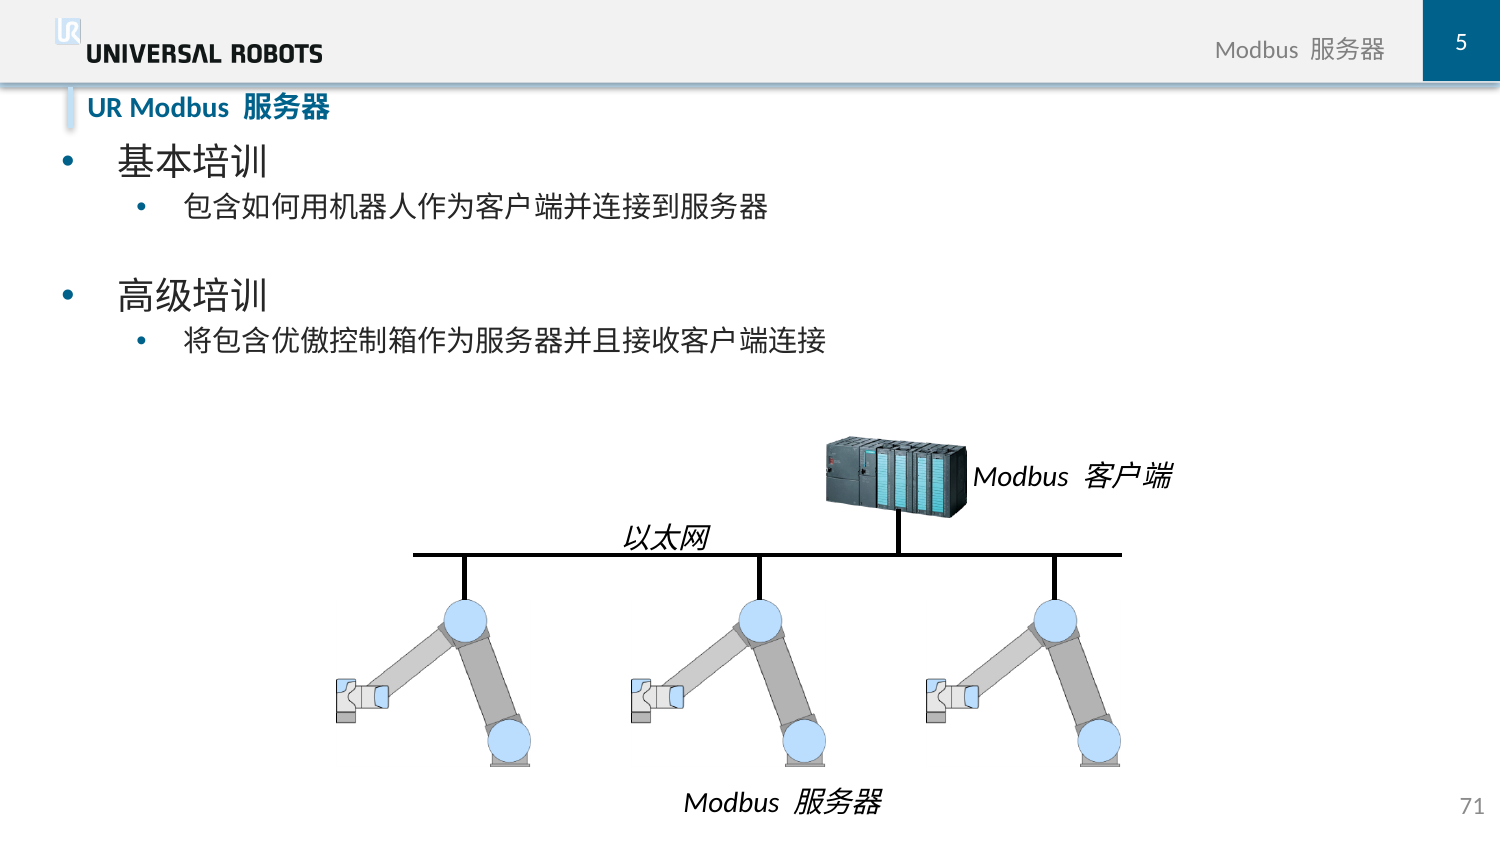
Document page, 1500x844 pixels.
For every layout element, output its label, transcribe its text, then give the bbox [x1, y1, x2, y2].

text_box 基本培训 包含如何用机器人作为客户端并连接到服务器 高级培训 将包含优傲控制箱作为服务器并且接收客户端连接 [46, 82, 1353, 844]
list UR Modbus 服务器 [87, 87, 749, 130]
picture [55, 18, 322, 63]
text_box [336, 436, 1193, 827]
slide_number 71 [1350, 782, 1500, 827]
list Modbus 服务器 [750, 0, 1386, 65]
list 5 [1422, 0, 1500, 82]
